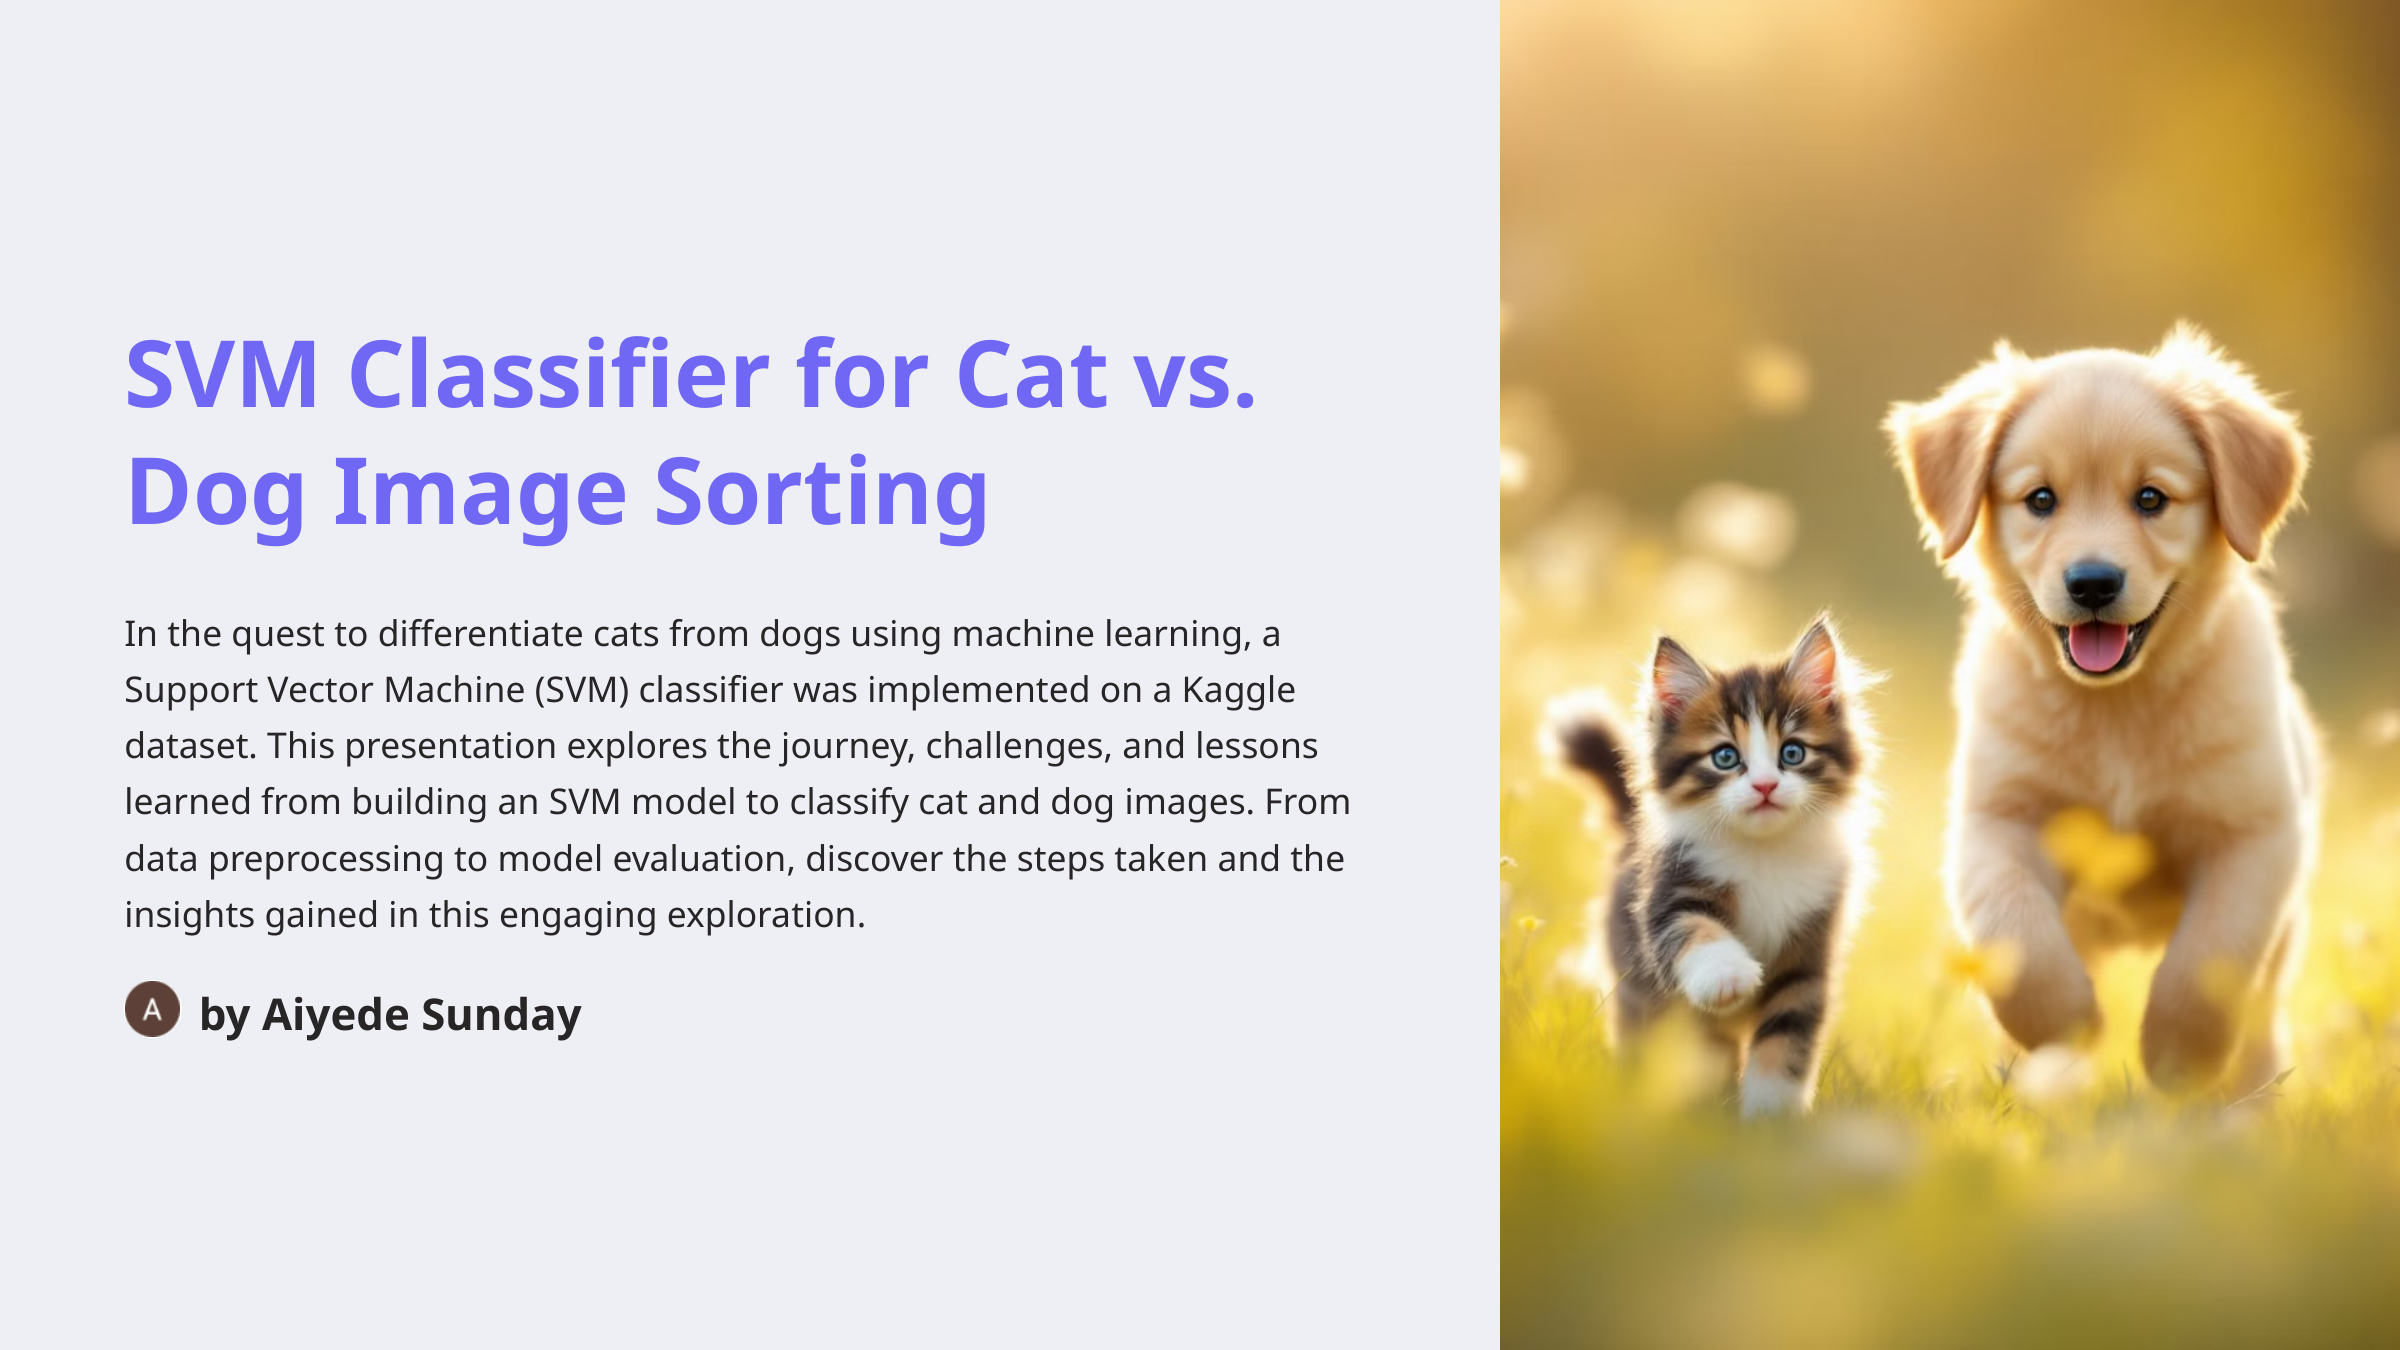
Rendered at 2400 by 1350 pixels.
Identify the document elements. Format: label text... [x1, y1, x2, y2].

text_box SVM Classifier for Cat vs. Dog Image Sorting [124, 309, 1376, 544]
text_box In the quest to differentiate cats from dogs using machine learning, a Support Vector Machine (SVM) classifier was implemented on a Kaggle dataset. This presentation explores the journey, challenges, and lessons learned from building an SVM model to classify cat and dog images. From data preprocessing to model evaluation, discover the steps taken and the insights gained in this engaging exploration. [124, 596, 1376, 939]
text_box by Aiyede Sunday [198, 978, 615, 1041]
picture [125, 981, 180, 1037]
picture [1499, 0, 2400, 1350]
